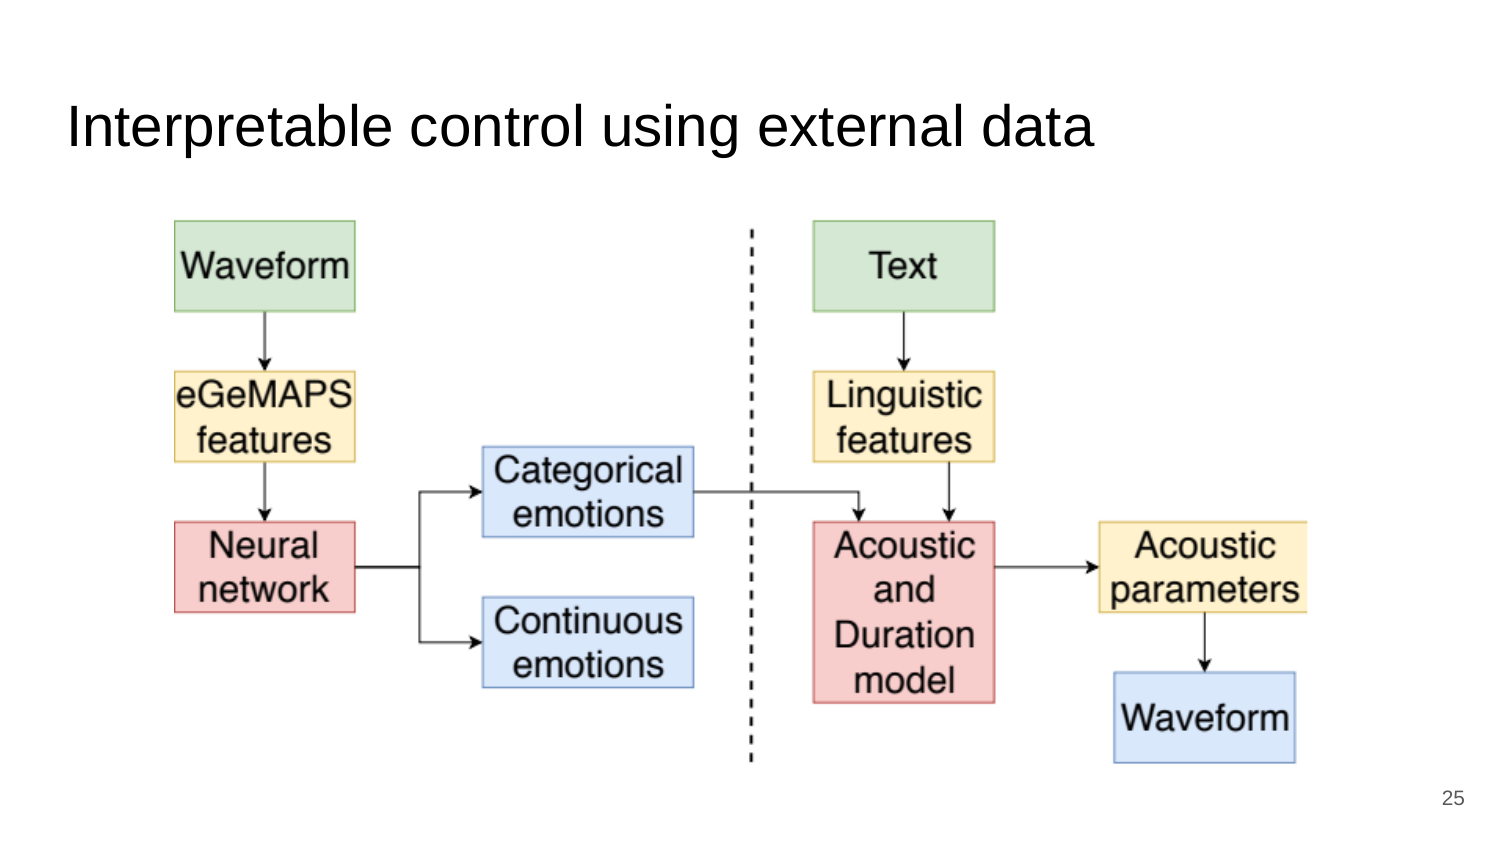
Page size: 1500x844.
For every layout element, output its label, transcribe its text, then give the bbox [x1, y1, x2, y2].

title Interpretable control using external data [51, 72, 1449, 167]
picture [173, 219, 1308, 766]
slide_number 25 [1389, 764, 1480, 830]
